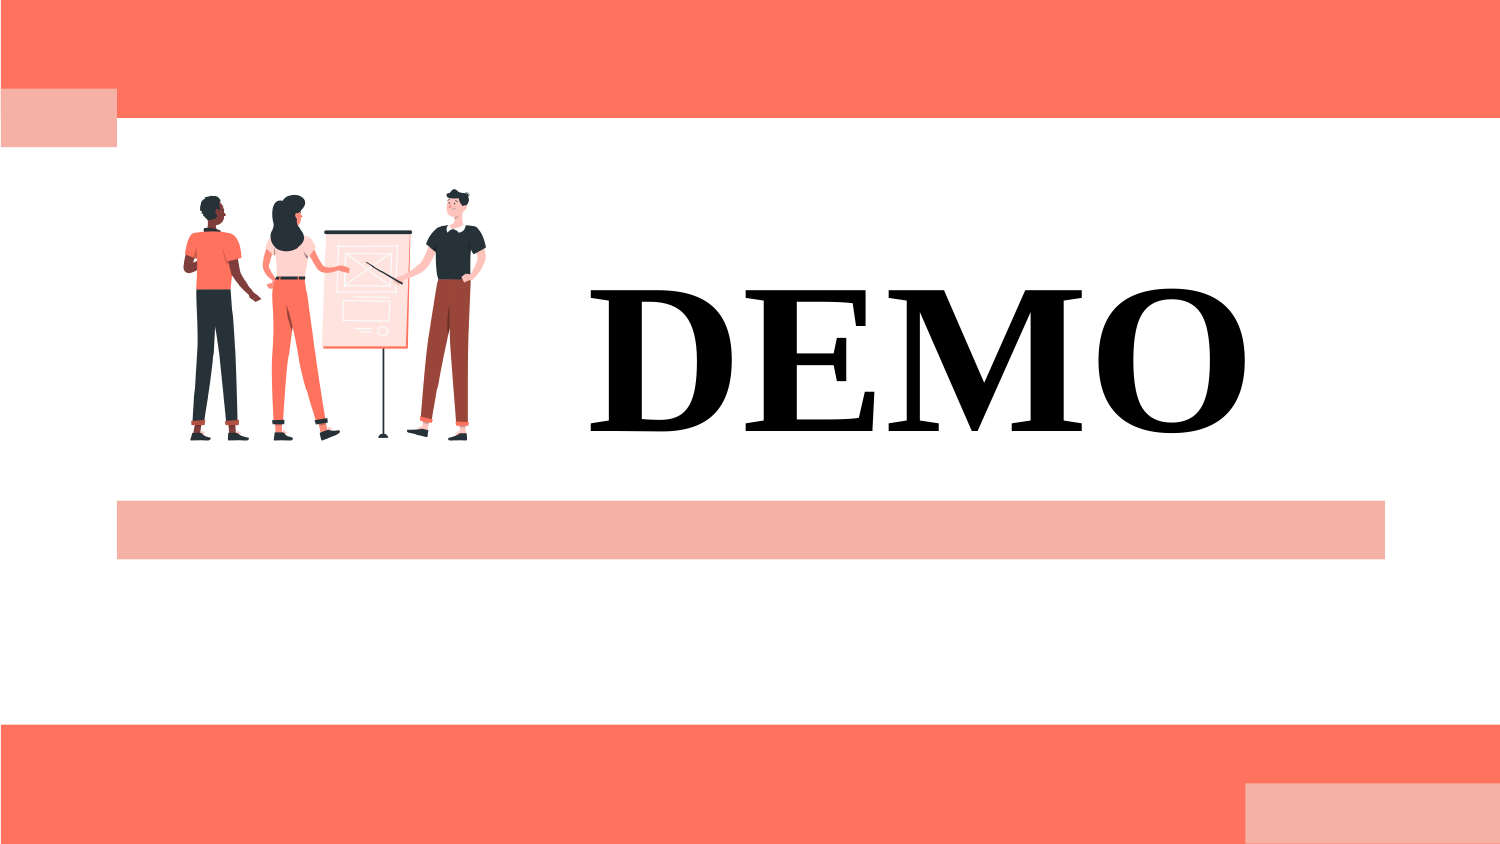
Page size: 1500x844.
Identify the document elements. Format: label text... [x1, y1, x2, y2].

picture [120, 144, 531, 462]
subtitle DEMO [426, 201, 1417, 491]
